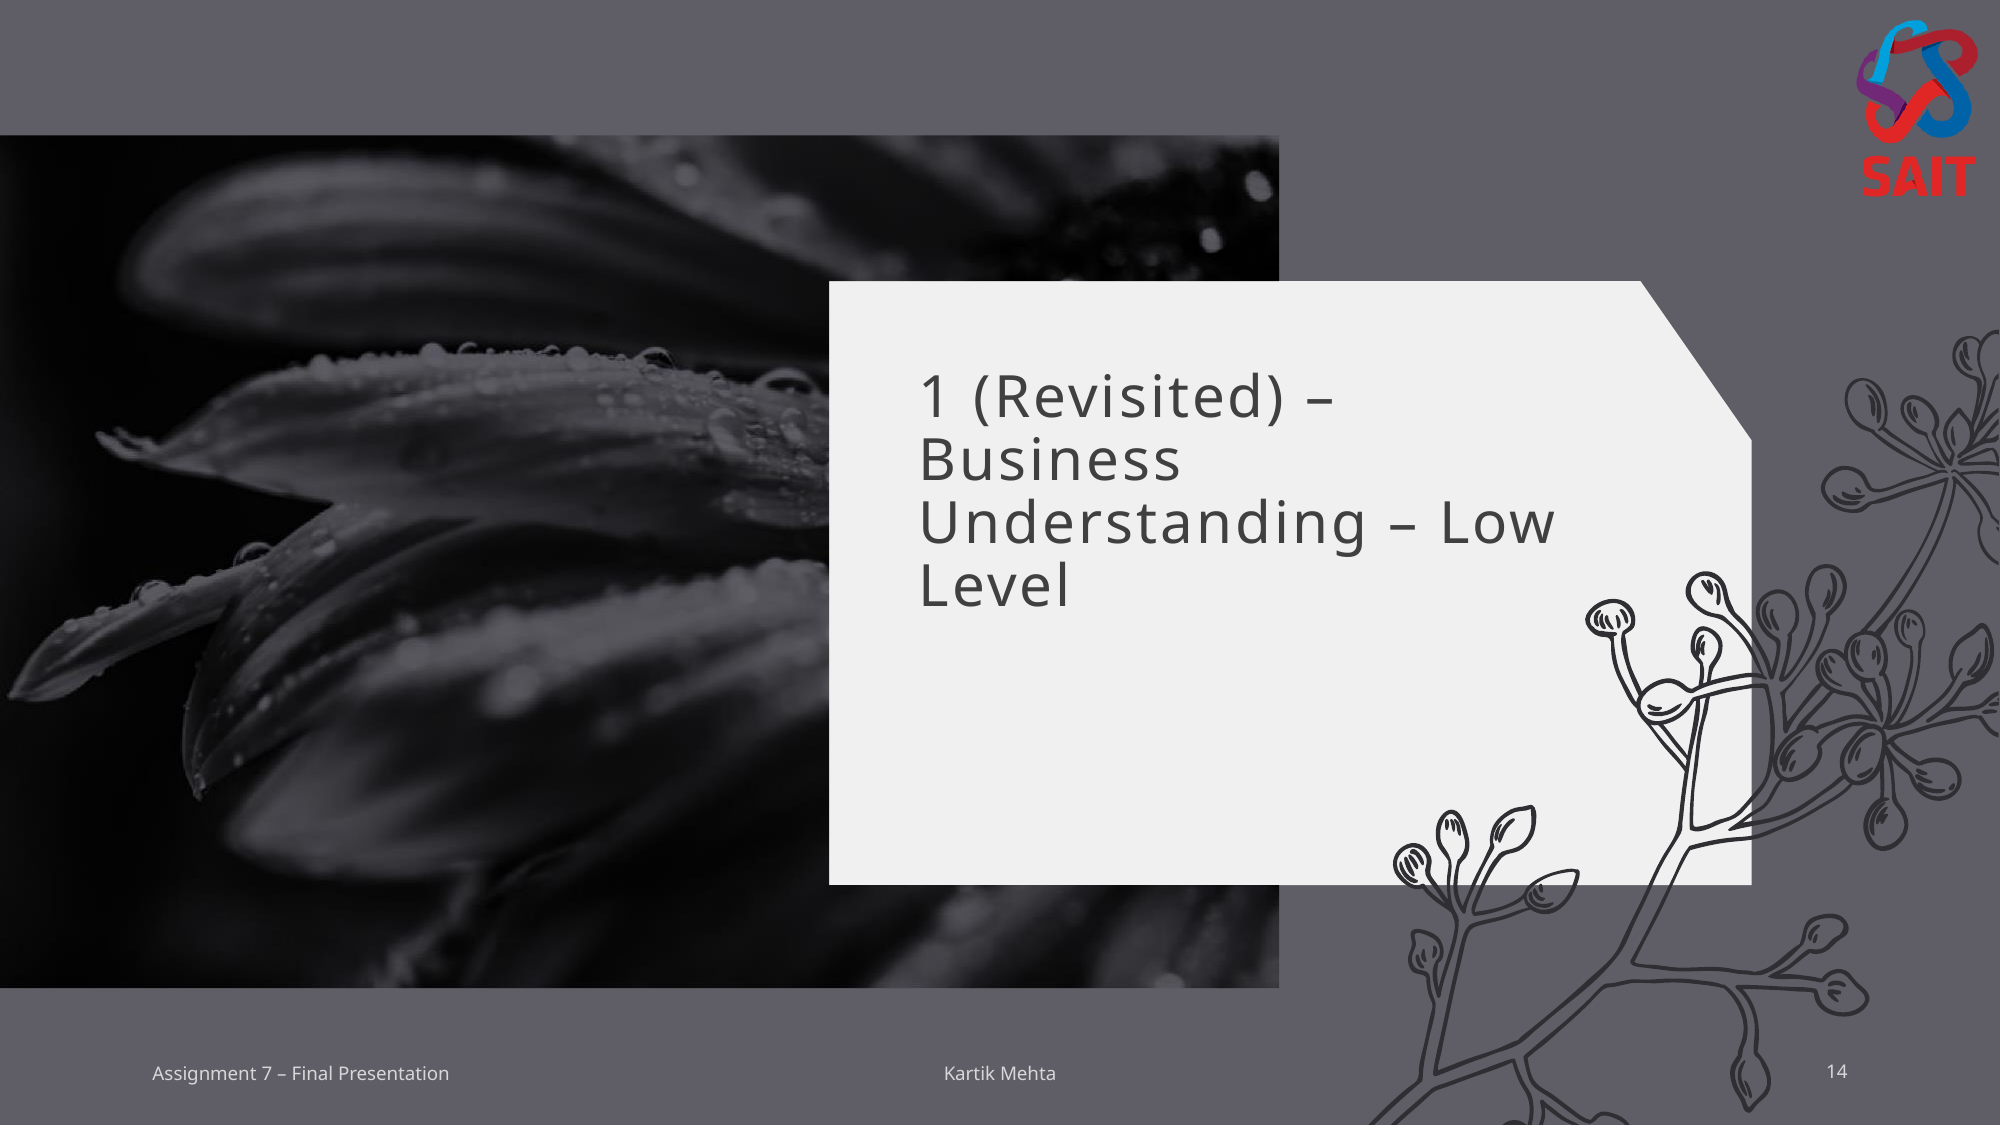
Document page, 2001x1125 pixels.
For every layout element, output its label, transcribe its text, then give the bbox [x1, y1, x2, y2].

title 1 (Revisited) – Business Understanding – Low Level [1280, 359, 1638, 487]
footer Kartik Mehta [662, 1042, 1338, 1103]
picture [1832, 0, 2000, 211]
slide_number Assignment 7 – Final Presentation [137, 1042, 588, 1103]
slide_number 14 [1412, 1042, 1863, 1103]
picture [0, 135, 1280, 990]
